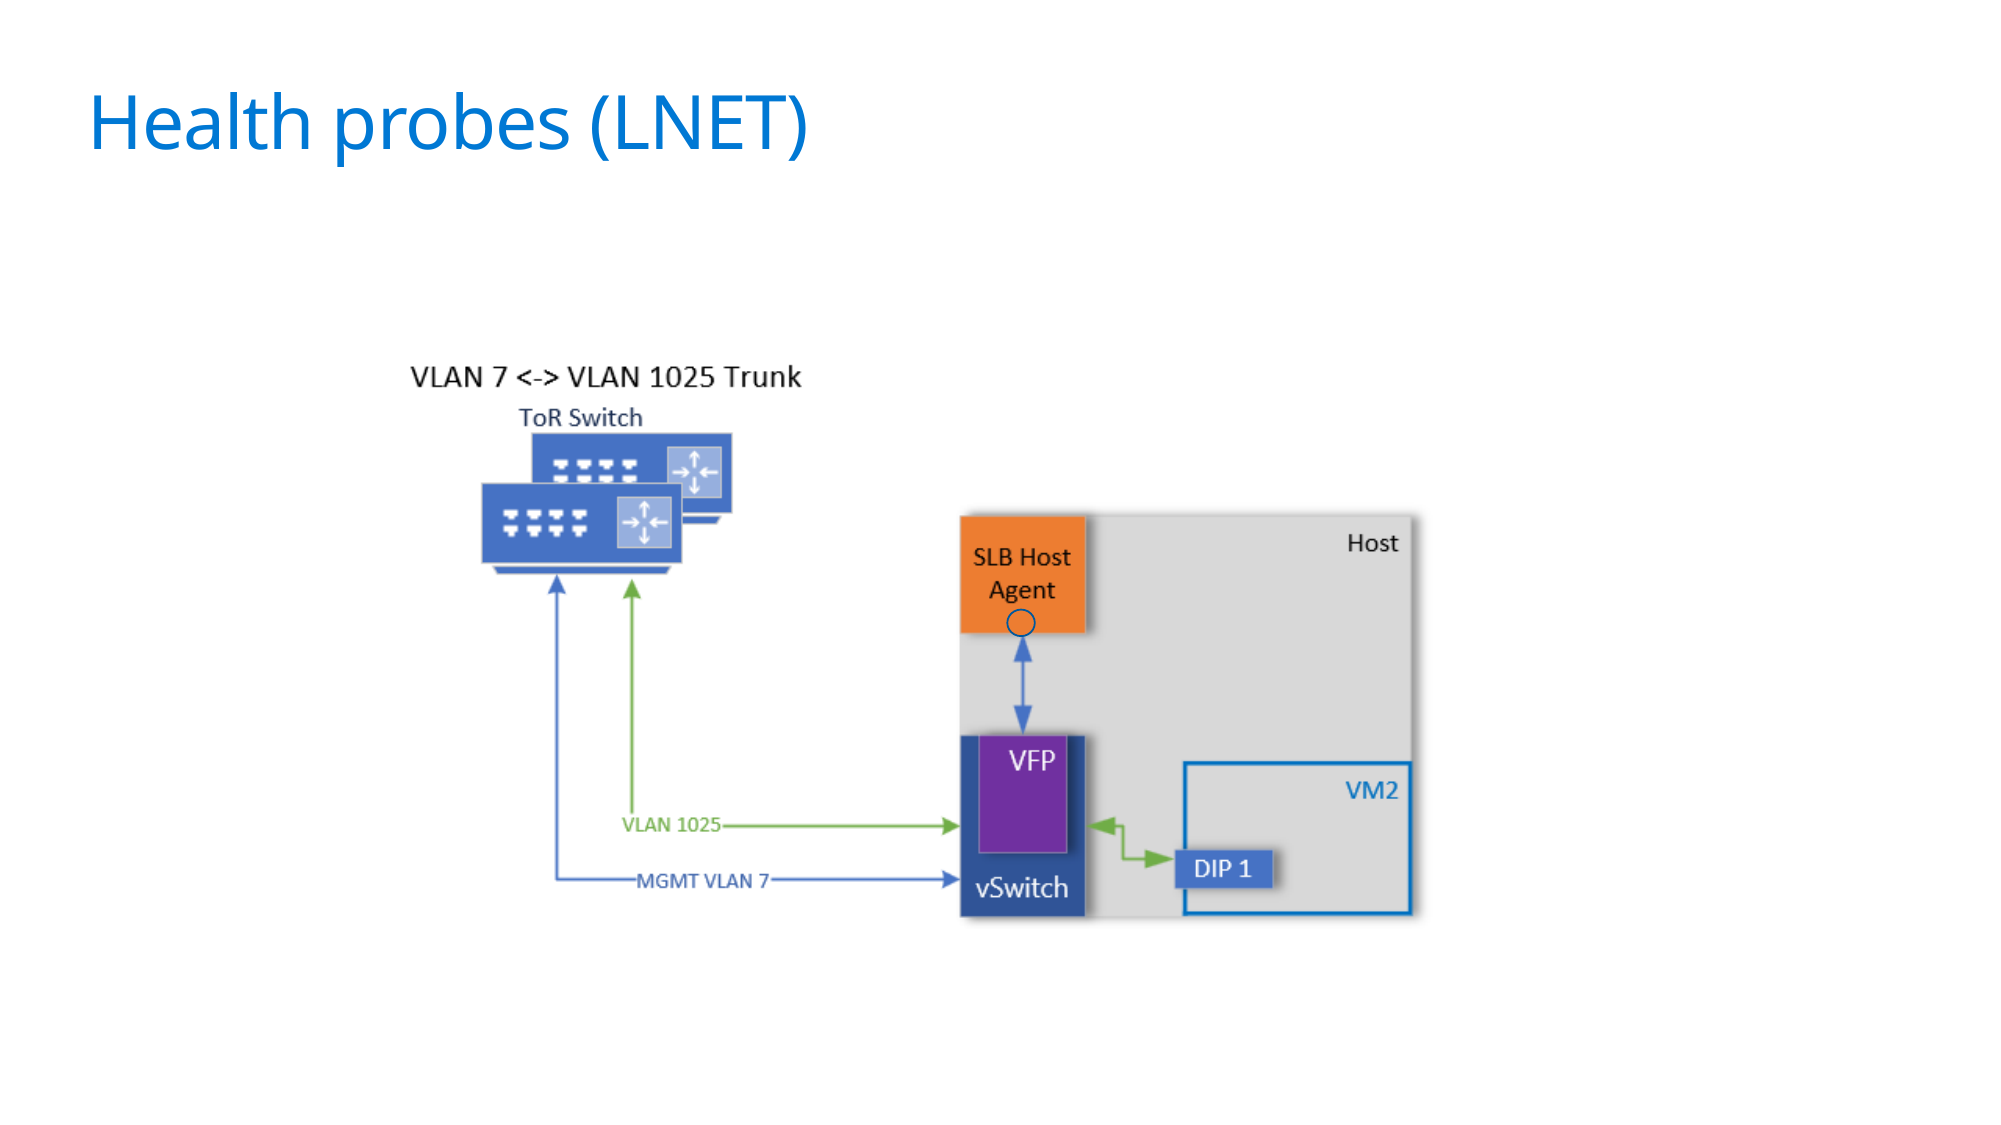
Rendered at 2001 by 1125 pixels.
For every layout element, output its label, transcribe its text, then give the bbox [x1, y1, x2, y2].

title Health probes (LNET) [87, 75, 984, 166]
picture [389, 345, 1451, 954]
